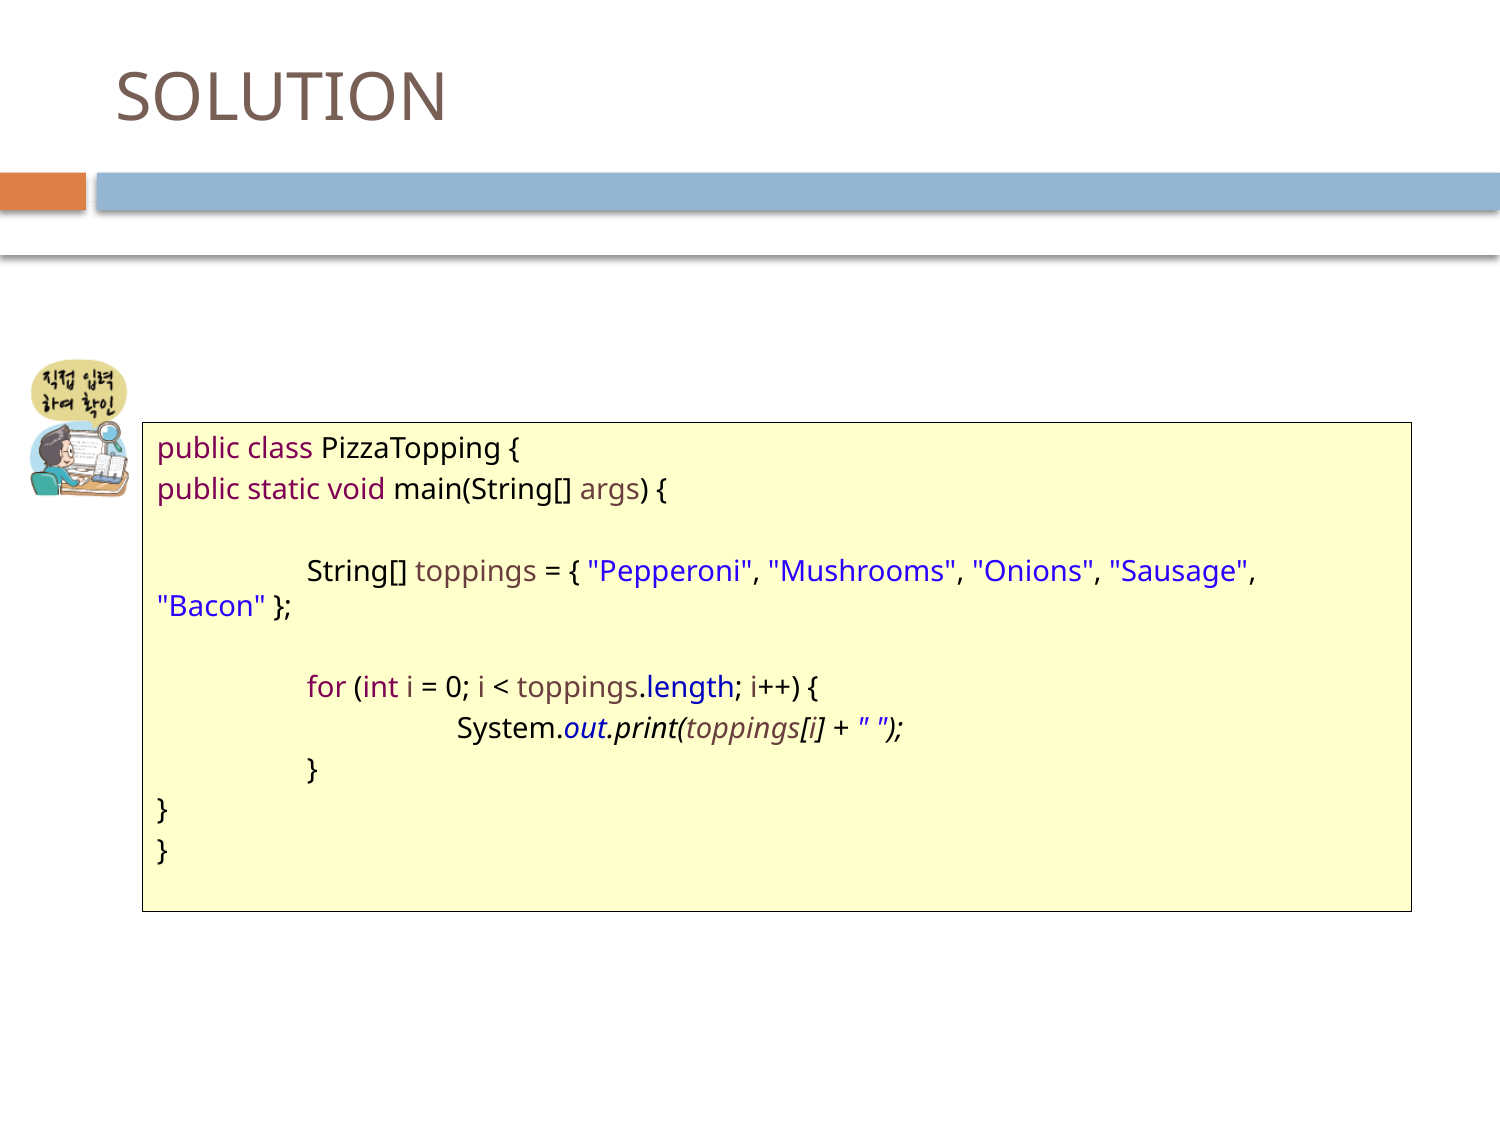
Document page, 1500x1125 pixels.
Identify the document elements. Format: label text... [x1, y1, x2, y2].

text_box public class PizzaTopping { public static void main(String[] args) { String[] toppings = { "Pepperoni", "Mushrooms", "Onions", "Sausage", "Bacon" }; for (int i = 0; i < toppings.length; i++) { System.out.print(toppings[i] + " "); } } } [142, 422, 1412, 912]
picture [18, 351, 132, 505]
title SOLUTION [100, 37, 1438, 149]
